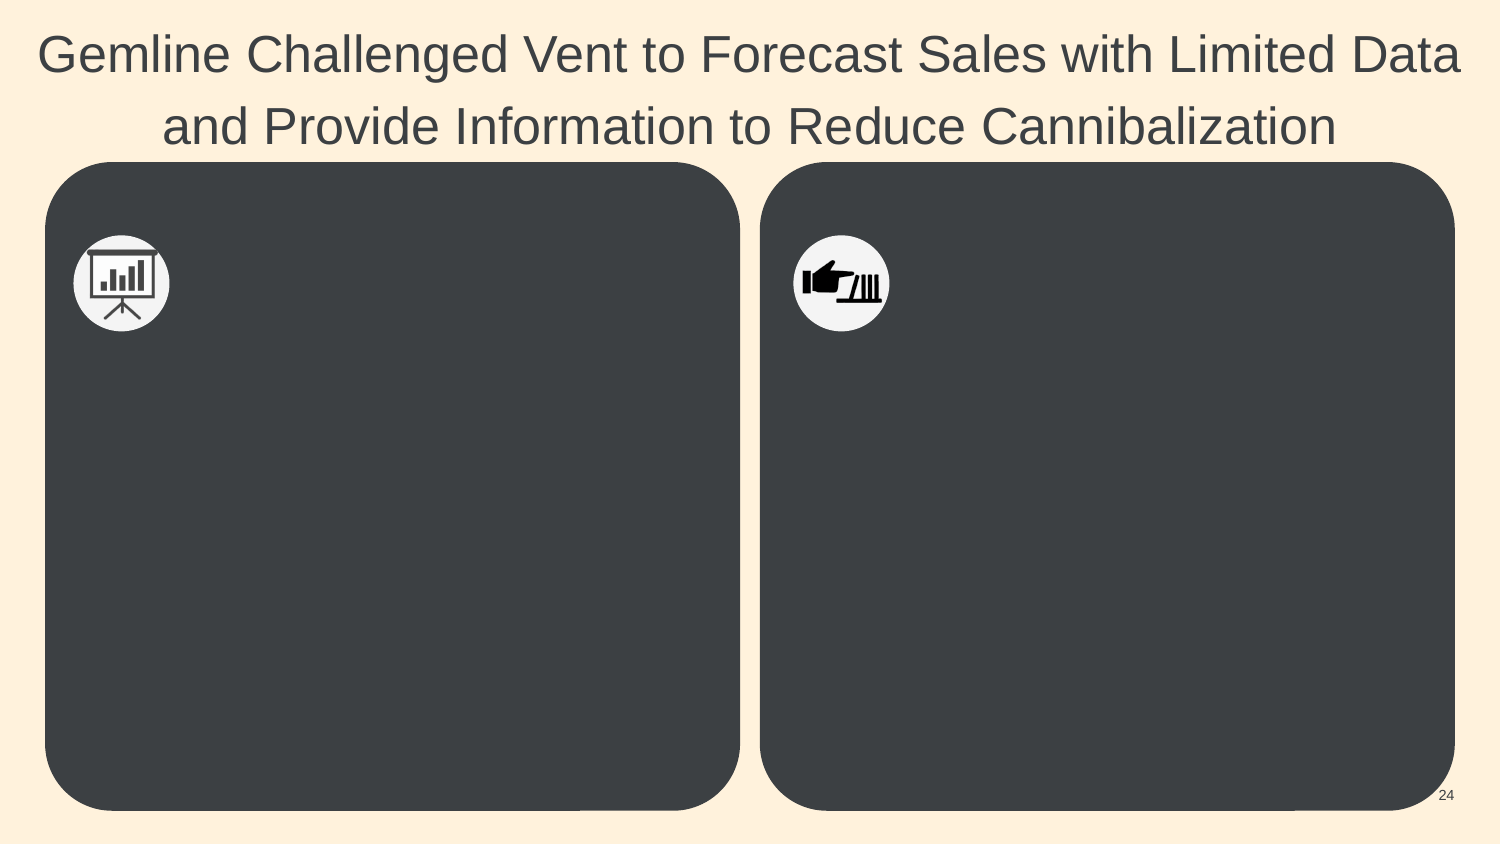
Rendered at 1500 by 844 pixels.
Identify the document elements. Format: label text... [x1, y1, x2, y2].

picture [759, 161, 1456, 811]
text_box Gemline Challenged Vent to Forecast Sales with Limited Data and Provide Information to Reduce Cannibalization [0, 0, 1500, 170]
picture [44, 161, 741, 811]
